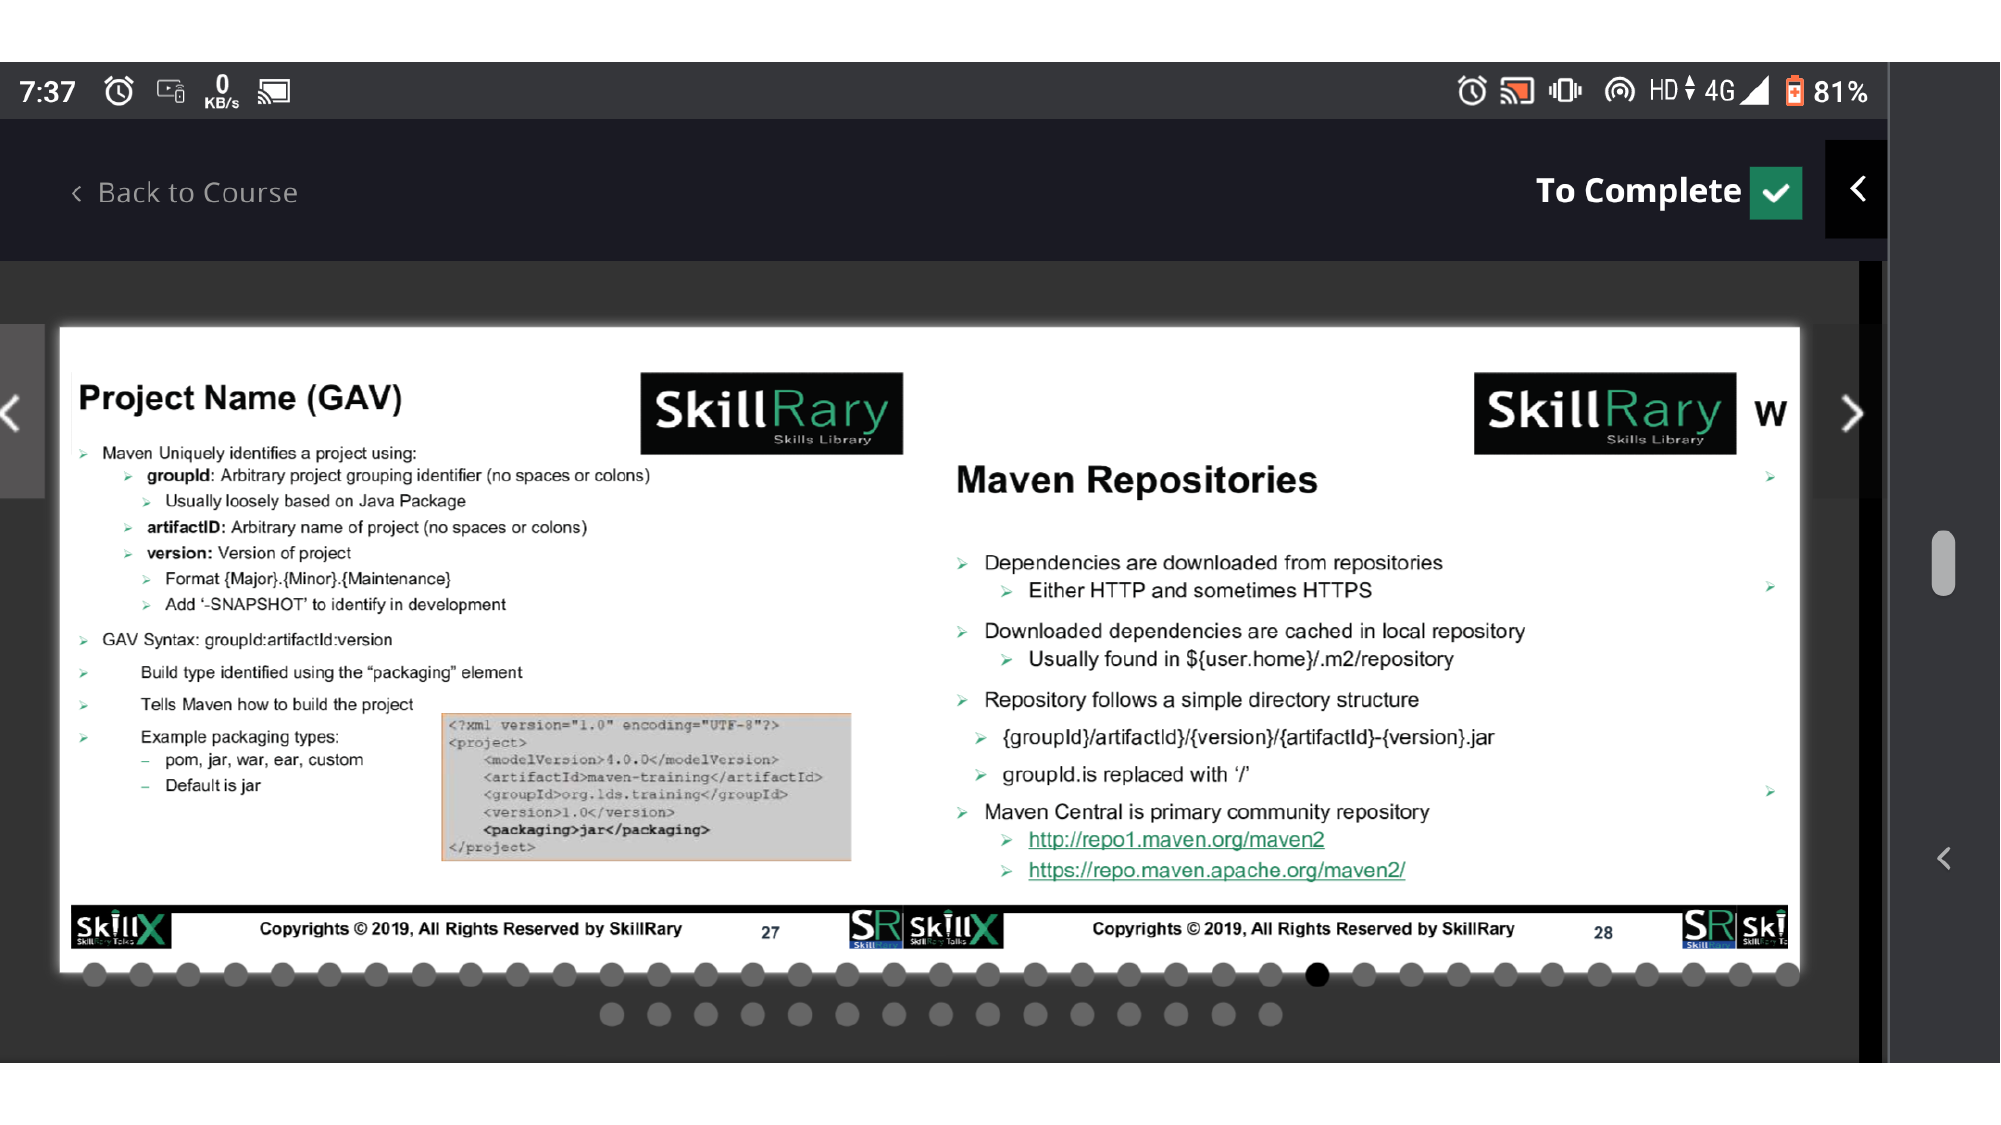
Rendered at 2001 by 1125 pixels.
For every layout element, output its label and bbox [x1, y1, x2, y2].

picture [0, 62, 2000, 1063]
